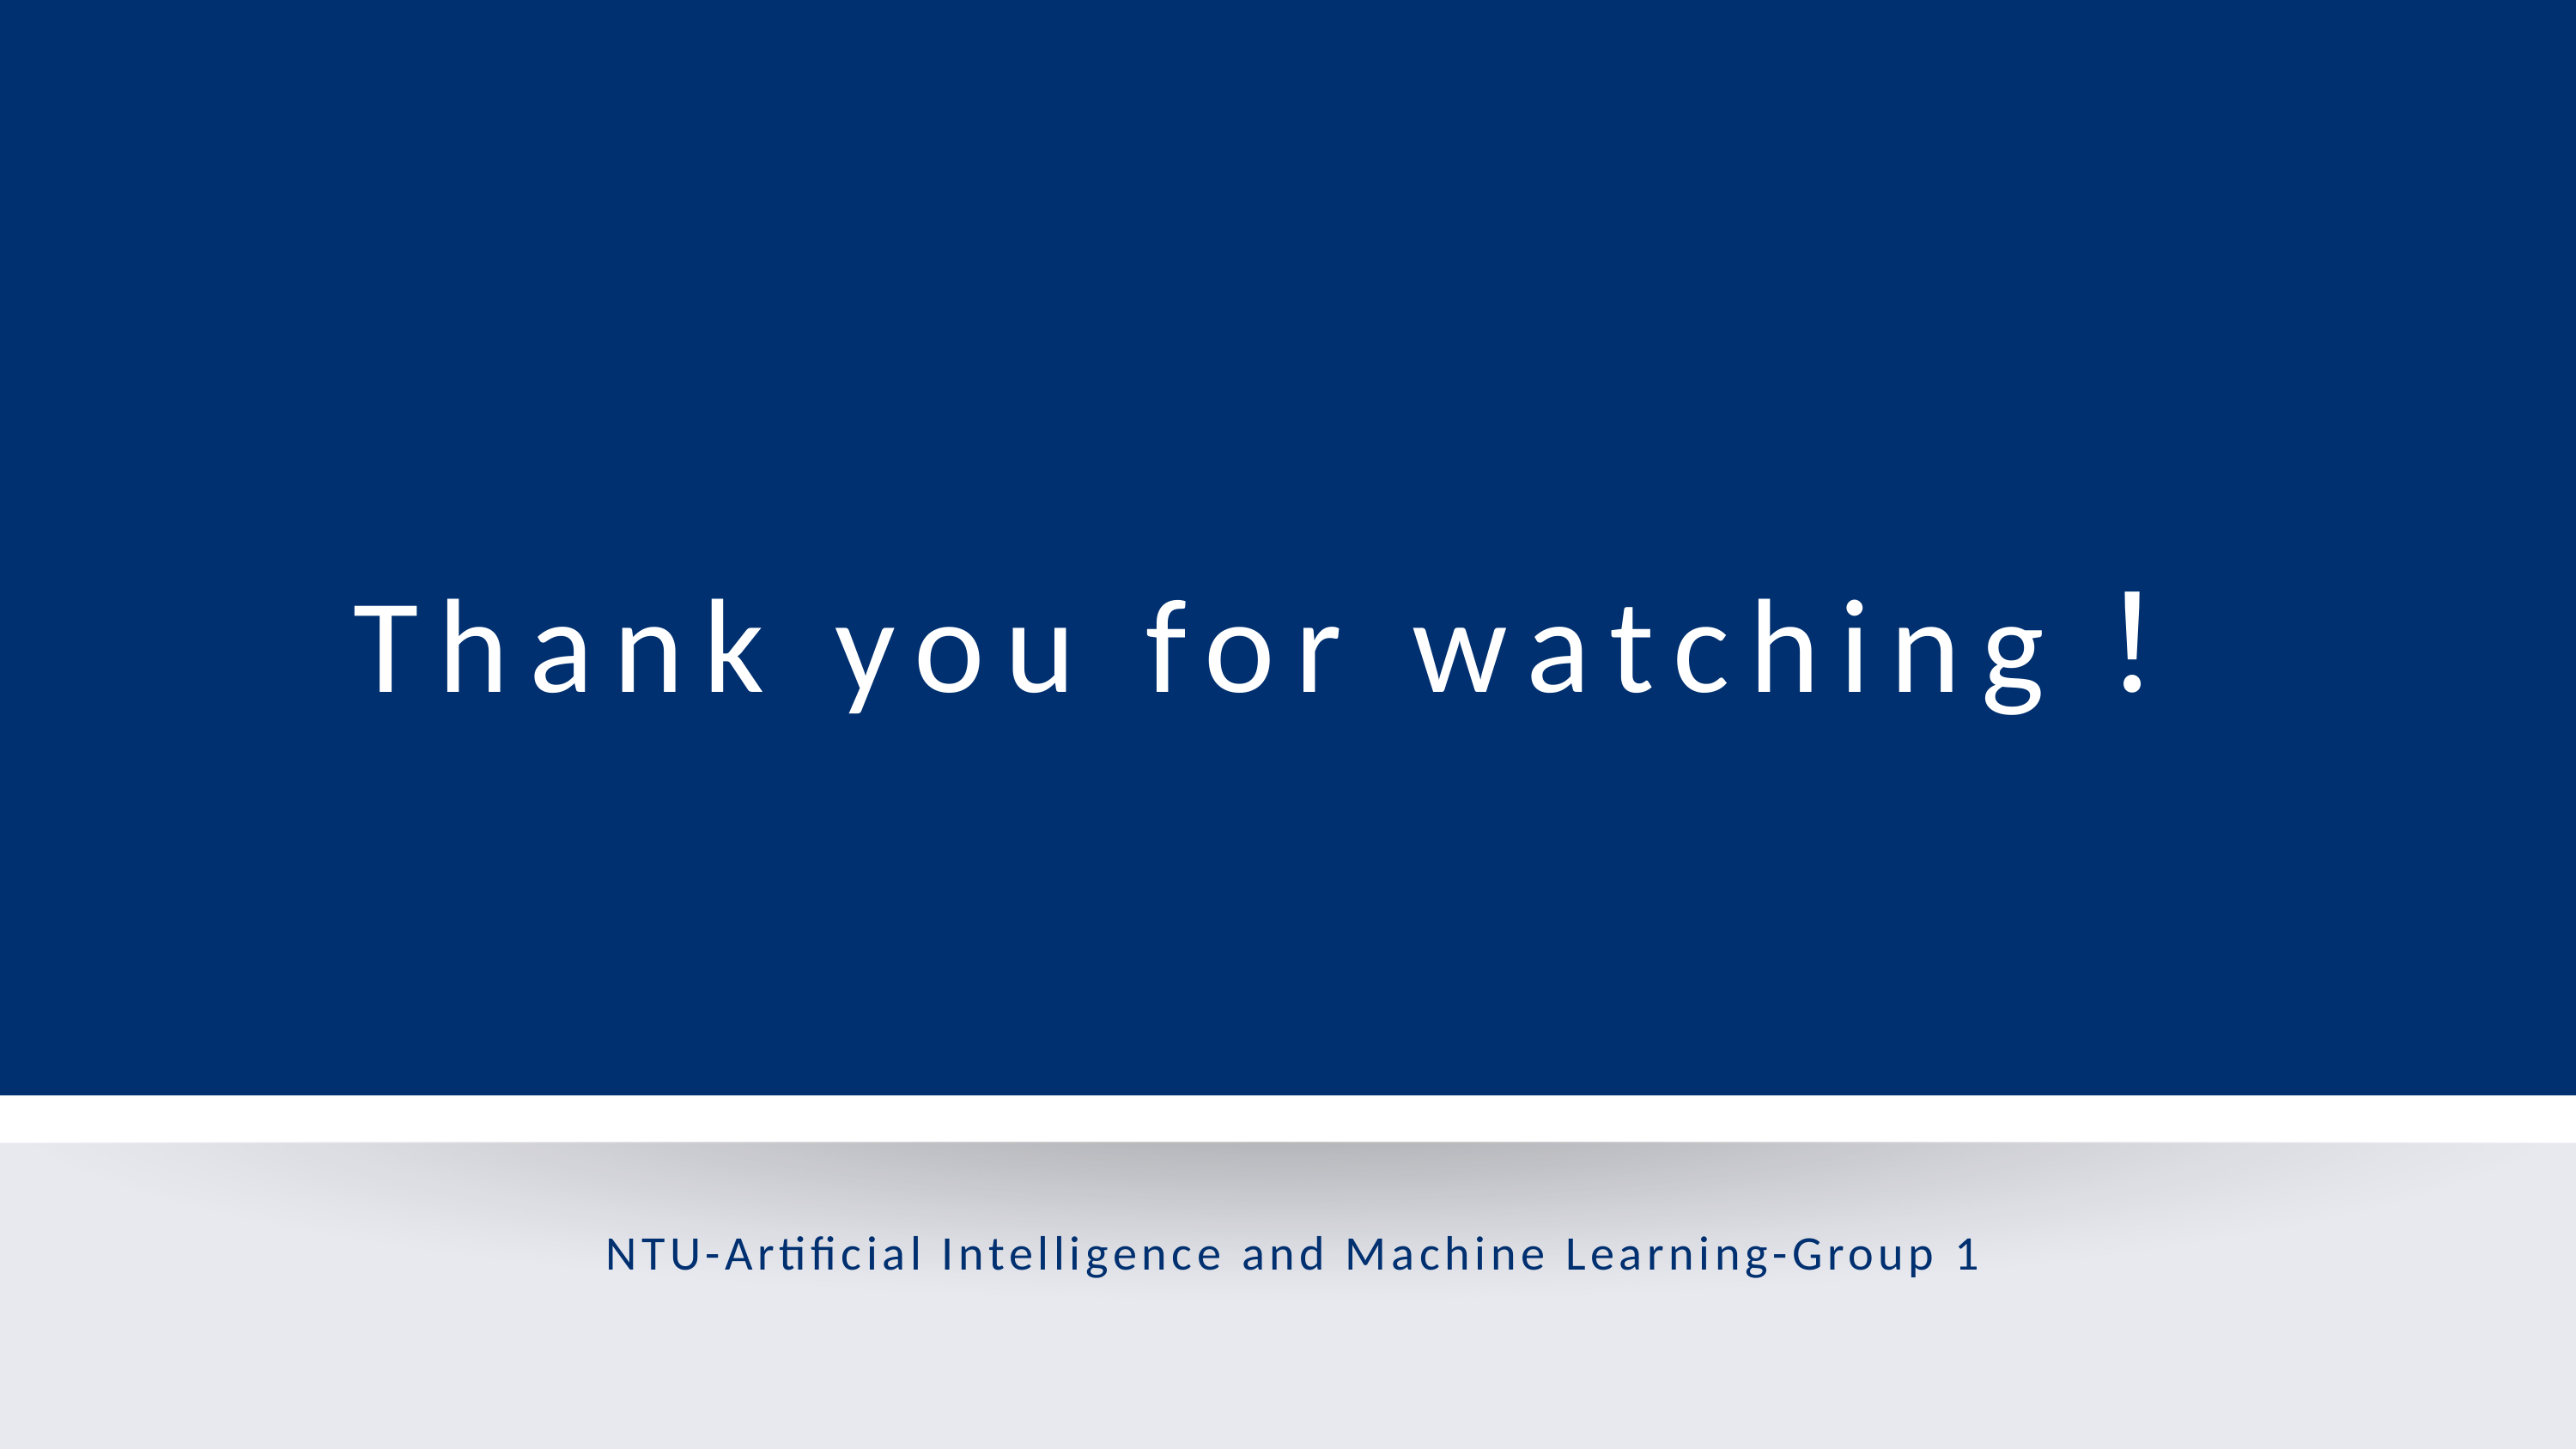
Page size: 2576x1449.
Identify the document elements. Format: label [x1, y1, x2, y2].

text_box [0, 0, 2576, 1304]
